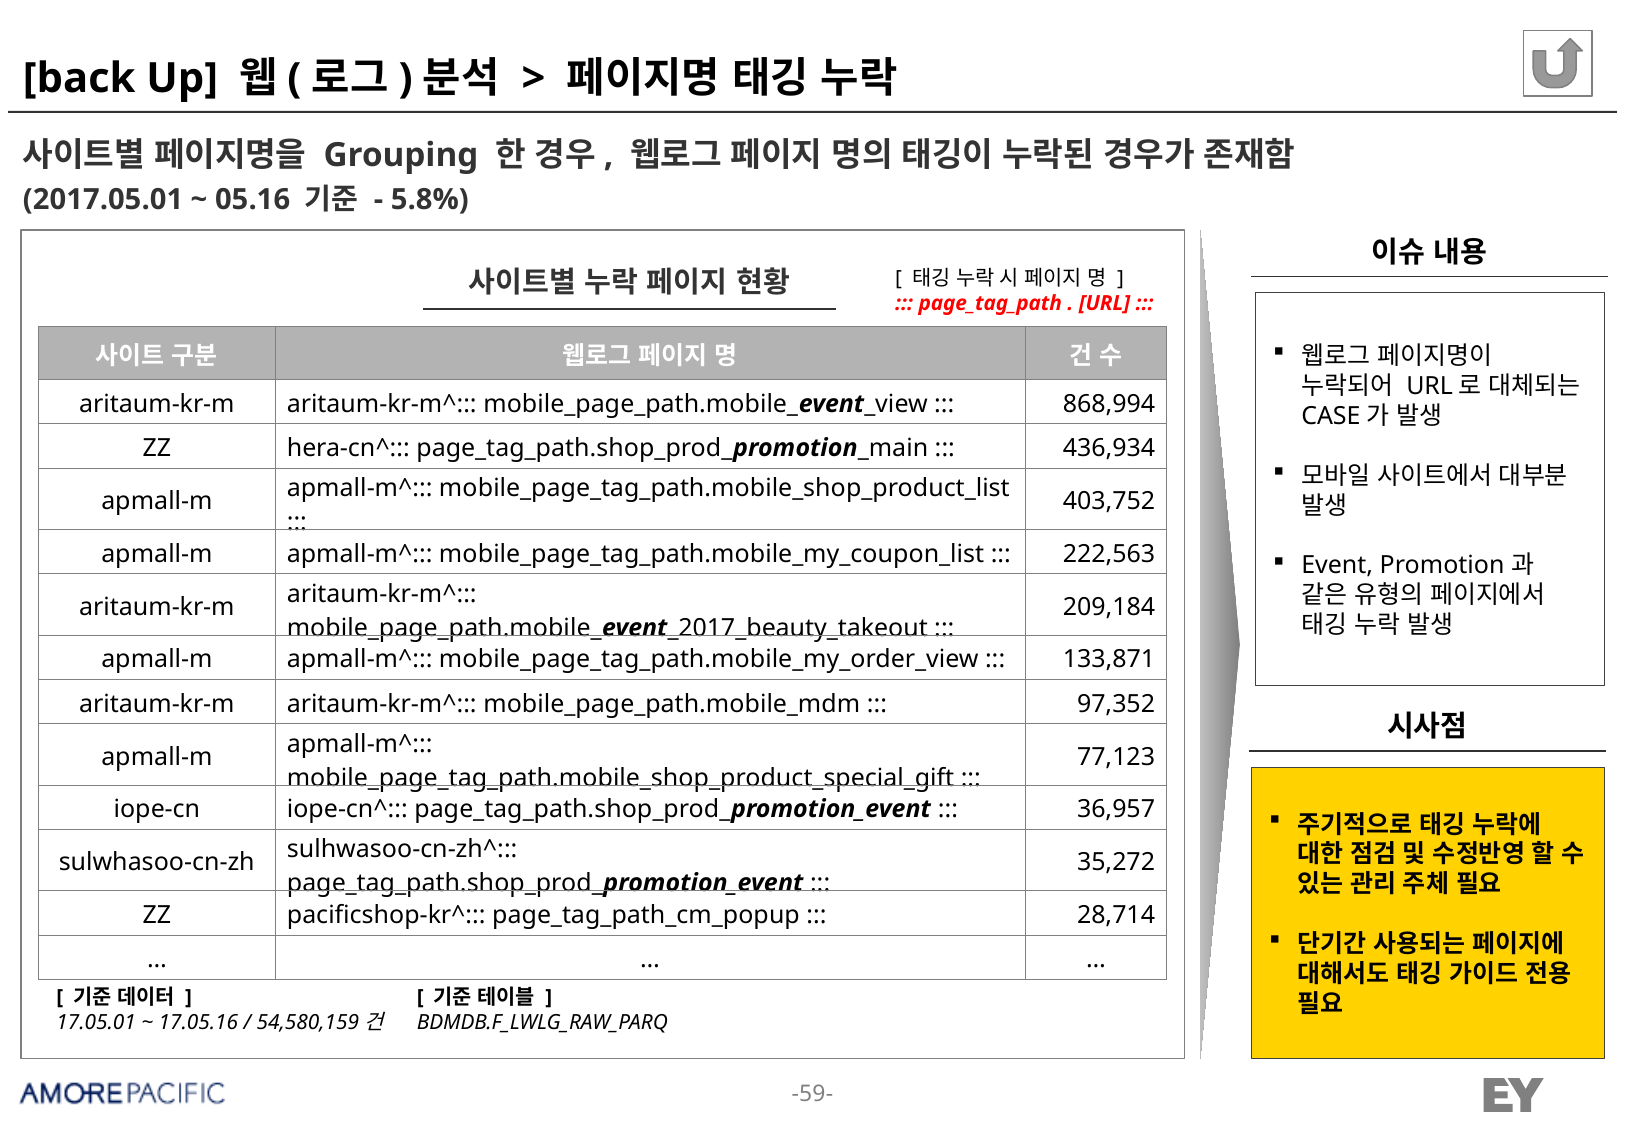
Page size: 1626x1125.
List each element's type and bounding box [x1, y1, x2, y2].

table_cell [276, 574, 1025, 635]
table_cell [1026, 469, 1166, 529]
table_cell [39, 936, 275, 979]
table_cell [1026, 530, 1166, 573]
table_cell [276, 786, 1025, 829]
table_cell [39, 636, 275, 679]
table_cell [1026, 424, 1166, 468]
table_cell [276, 891, 1025, 935]
table_header [1026, 331, 1166, 379]
list [8, 117, 1618, 203]
title [8, 7, 1617, 109]
table_cell [276, 724, 1025, 785]
table_cell [39, 469, 275, 529]
table_cell [276, 530, 1025, 573]
table_cell [1026, 724, 1166, 785]
table_cell [276, 424, 1025, 468]
text_box [19, 228, 1187, 1061]
text_box [1255, 292, 1604, 686]
table_cell [276, 830, 1025, 890]
text_box [1251, 767, 1604, 1059]
text_box [1248, 699, 1607, 752]
table_cell [1026, 830, 1166, 890]
table_cell [39, 724, 275, 785]
table_cell [39, 786, 275, 829]
table_cell [39, 380, 275, 423]
text_box [1521, 28, 1594, 98]
text_box [1250, 225, 1609, 277]
table_header [39, 327, 275, 379]
table_cell [1026, 680, 1166, 723]
table_cell [39, 891, 275, 935]
table_cell [1026, 786, 1166, 829]
table_cell [276, 936, 1025, 979]
table_cell [39, 530, 275, 573]
table_cell [276, 636, 1025, 679]
table_cell [276, 680, 1025, 723]
table_cell [1026, 574, 1166, 635]
table_cell [1026, 636, 1166, 679]
text_box [1200, 230, 1240, 1059]
table_header [276, 327, 1025, 379]
table_cell [39, 424, 275, 468]
picture [13, 1075, 233, 1114]
table_cell [39, 680, 275, 723]
table_cell [1026, 891, 1166, 935]
table_cell [276, 380, 1025, 423]
table_cell [1026, 936, 1166, 979]
table_cell [39, 574, 275, 635]
table_cell [1026, 380, 1166, 423]
table_cell [39, 830, 275, 890]
table_cell [276, 469, 1025, 529]
